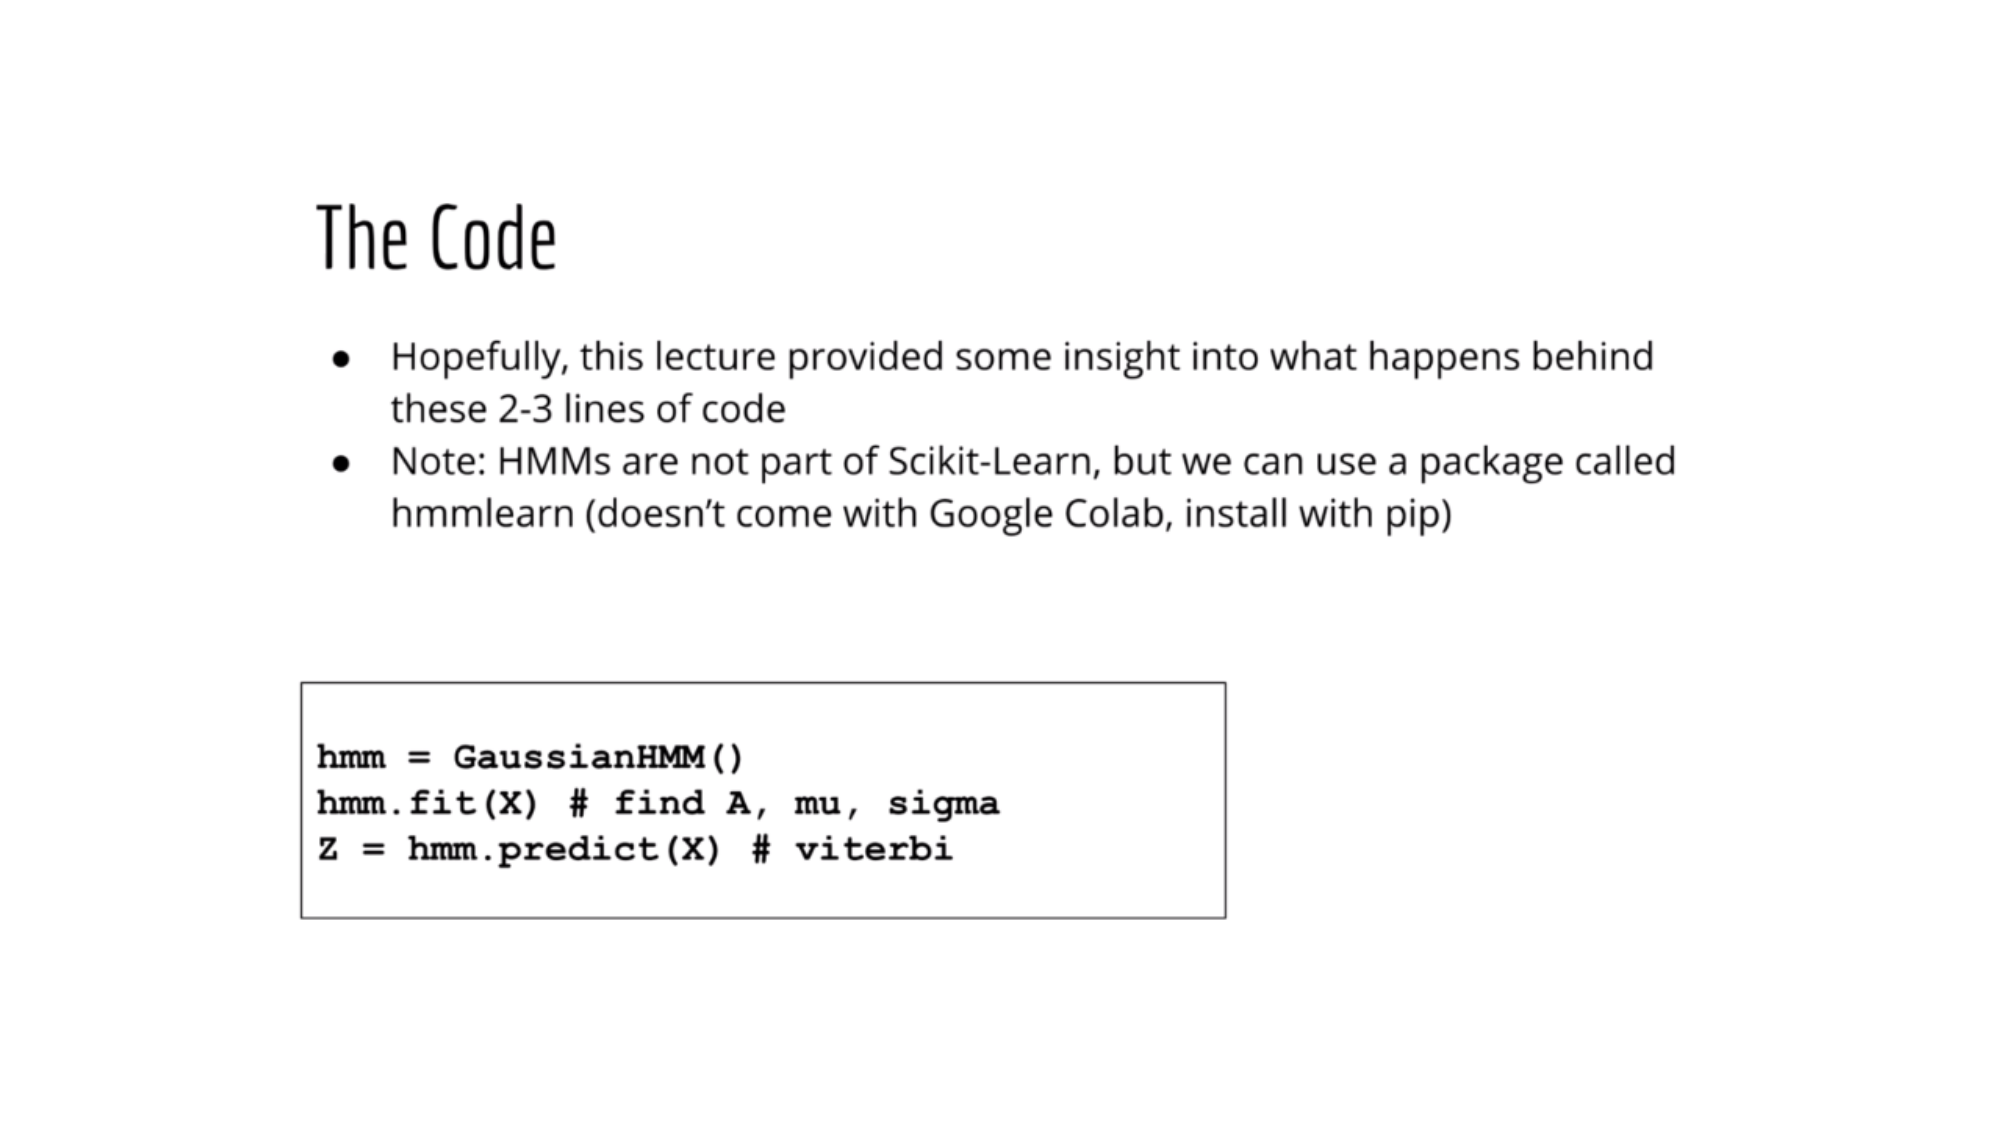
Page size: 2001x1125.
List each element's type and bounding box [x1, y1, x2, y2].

picture [268, 191, 1732, 934]
